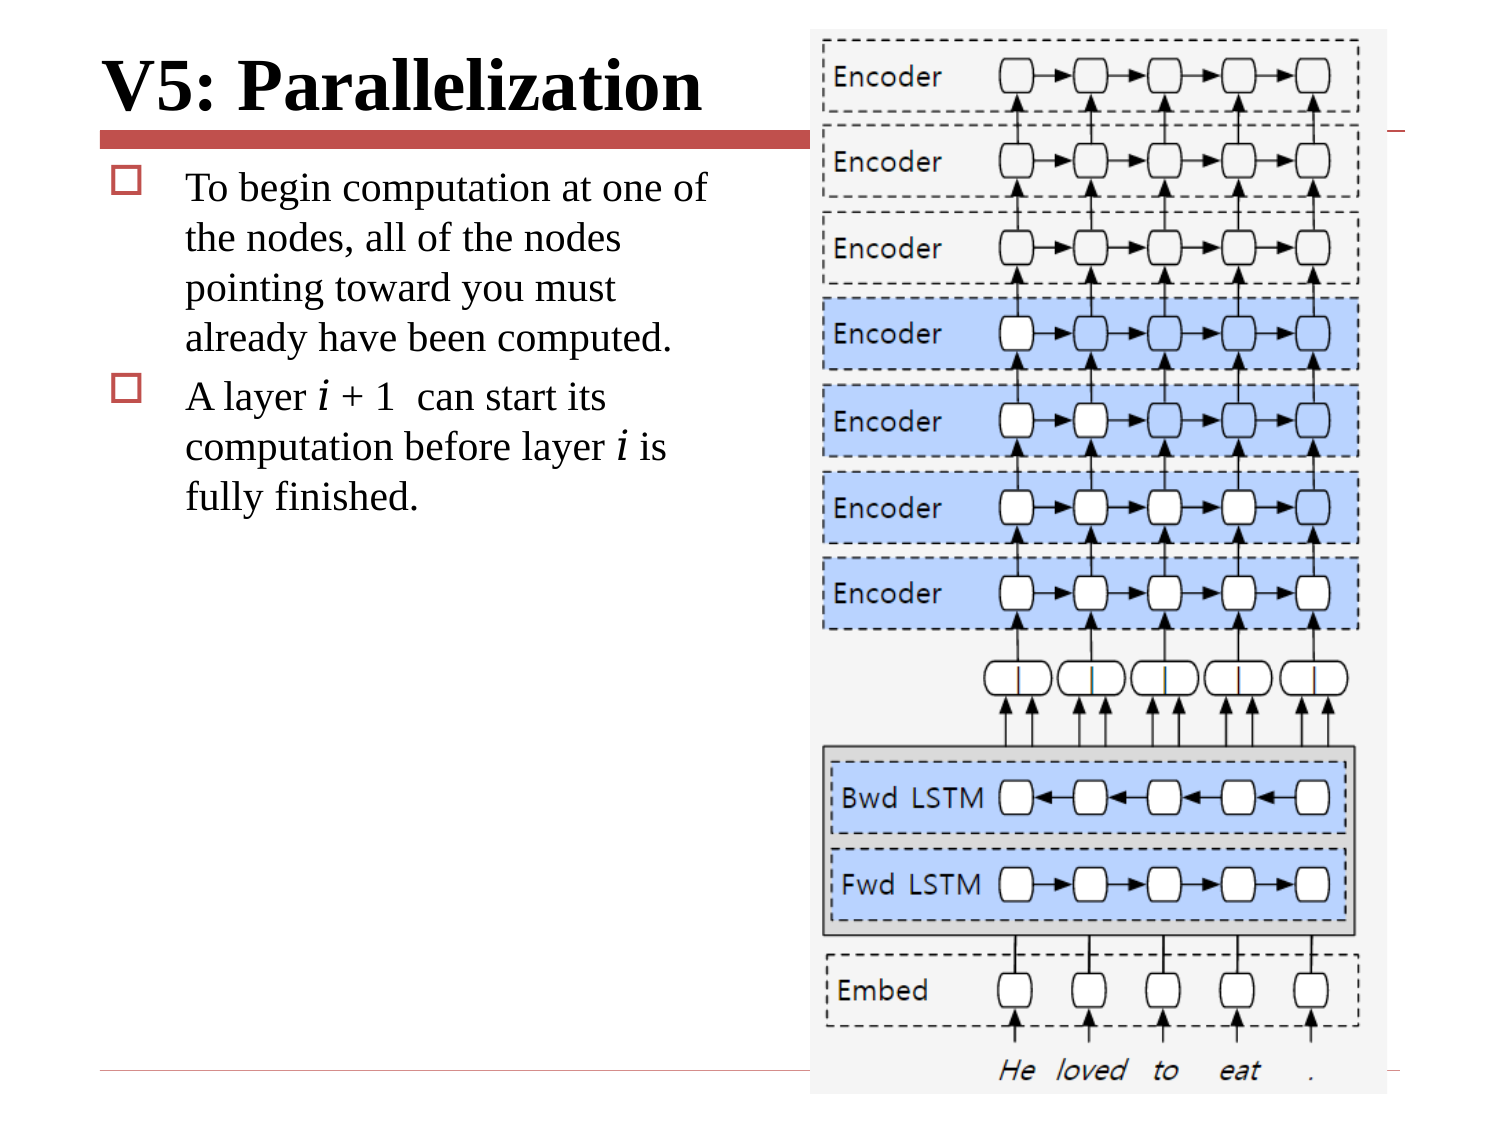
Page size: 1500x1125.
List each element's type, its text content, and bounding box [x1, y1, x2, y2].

text_box [810, 29, 1388, 1094]
title V5: Parallelization [100, 0, 1412, 126]
list To begin computation at one of the nodes, all of the nodes pointing toward you must already have been computed. A layer 𝑖 + 1 can start its computation before layer 𝑖 is fully finished. [92, 152, 762, 1059]
